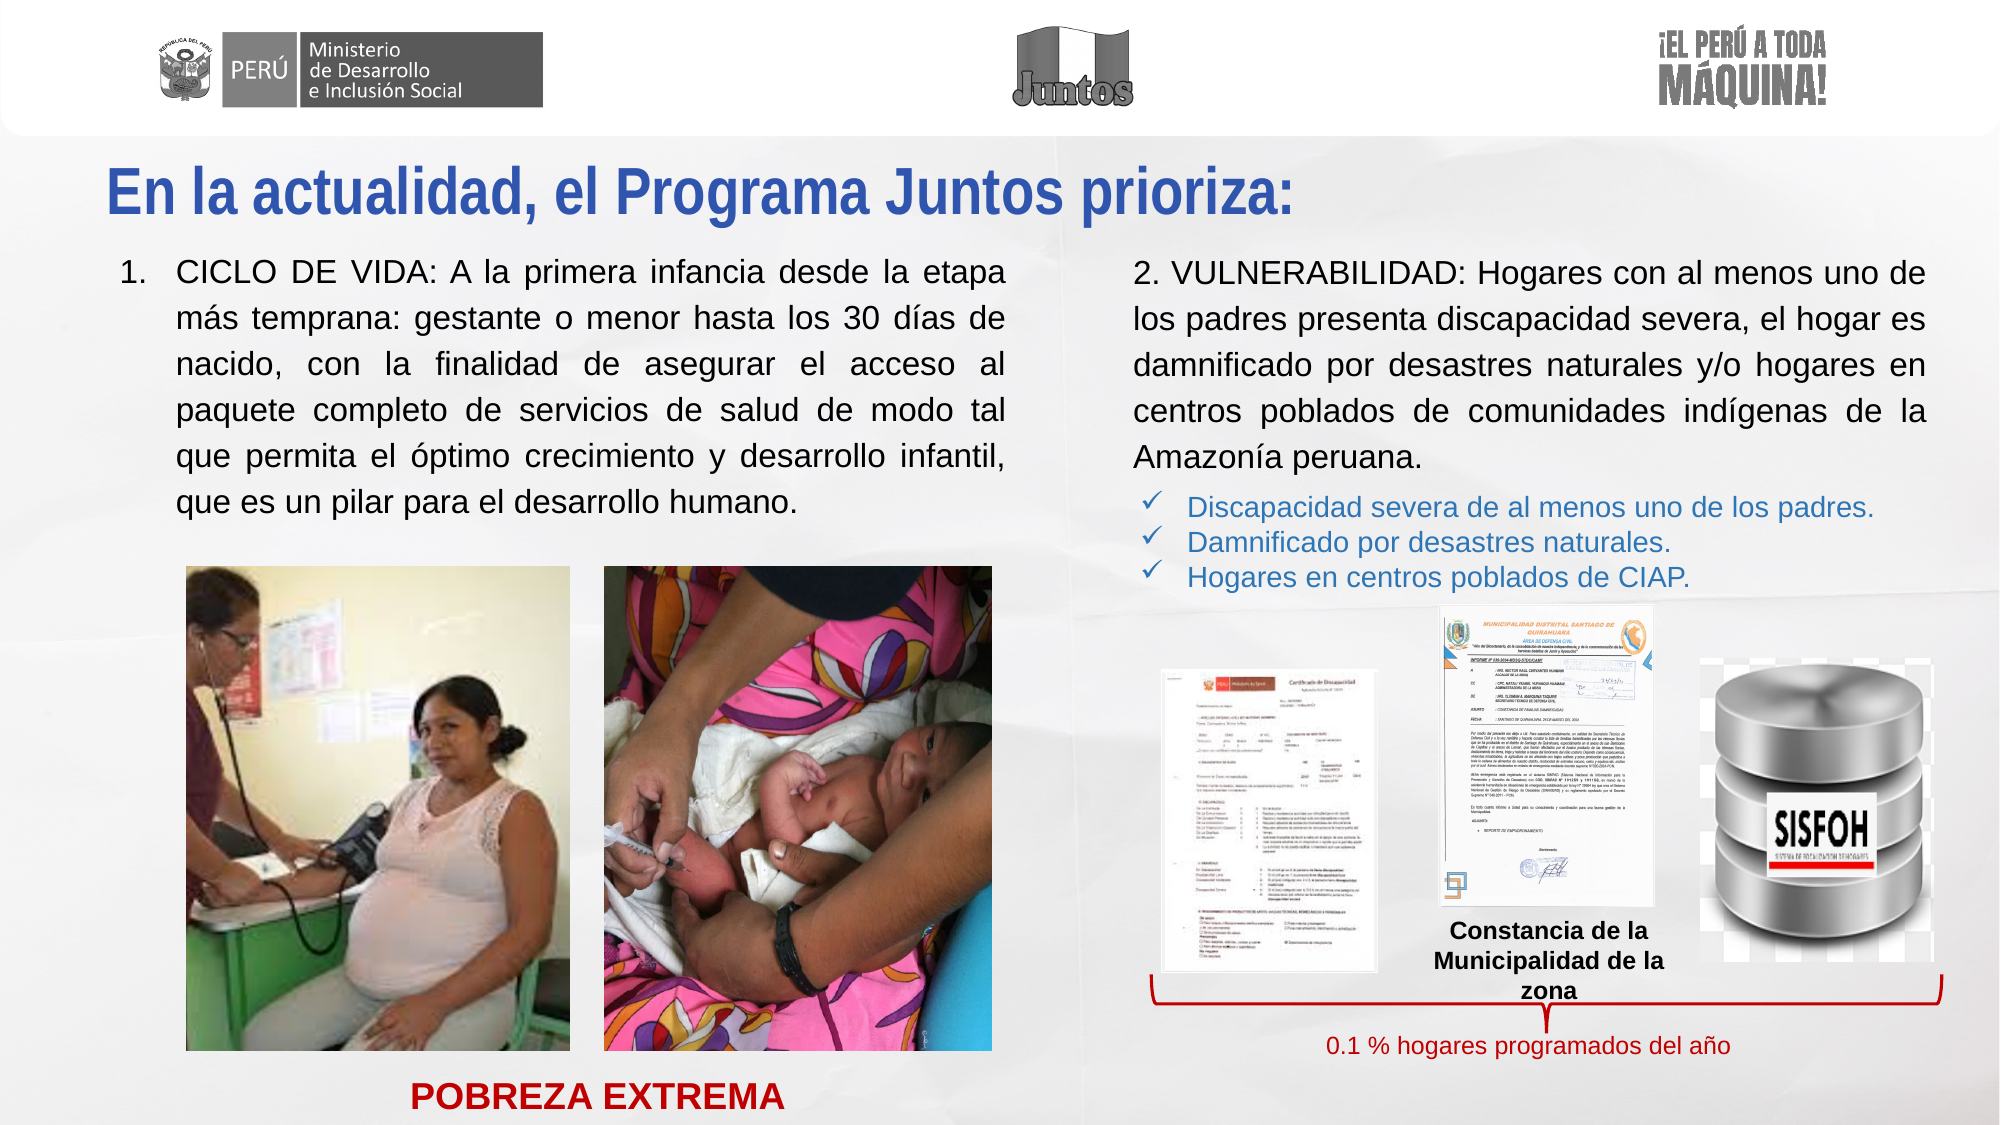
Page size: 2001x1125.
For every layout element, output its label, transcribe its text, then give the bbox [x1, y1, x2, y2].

text_box 2. VULNERABILIDAD: Hogares con al menos uno de los padres presenta discapacidad severa, el hogar es damnificado por desastres naturales y/o hogares en centros poblados de comunidades indígenas de la Amazonía peruana. [1035, 237, 1943, 483]
text_box POBREZA EXTREMA [395, 1064, 833, 1125]
text_box Constancia de la Municipalidad de la zona [1394, 906, 1704, 974]
picture [1161, 669, 1378, 973]
text_box Discapacidad severa de al menos uno de los padres. Damnificado por desastres naturales. Hogares en centros poblados de CIAP. [1125, 481, 2000, 601]
picture [1438, 604, 1655, 907]
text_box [0, 0, 2000, 137]
picture [1700, 658, 1934, 962]
text_box [1150, 974, 1943, 1022]
text_box En la actualidad, el Programa Juntos prioriza: [92, 140, 1379, 235]
text_box Constancia de la Municipalidad de la zona [1394, 1005, 1544, 1012]
text_box 0.1 % hogares programados del año [1311, 1022, 1782, 1067]
text_box CICLO DE VIDA: A la primera infancia desde la etapa más temprana: gestante o menor hasta los 30 días de nacido, con la finalidad de asegurar el acceso al paquete completo de servicios de salud de modo tal que permita el óptimo crecimiento y desarrollo infantil, que es un pilar para el desarrollo humano. [22, 237, 1022, 528]
text_box Constancia de la Municipalidad de la zona [1549, 1005, 1704, 1012]
picture [604, 566, 992, 1051]
picture [186, 566, 570, 1051]
text_box [0, 137, 2000, 1125]
